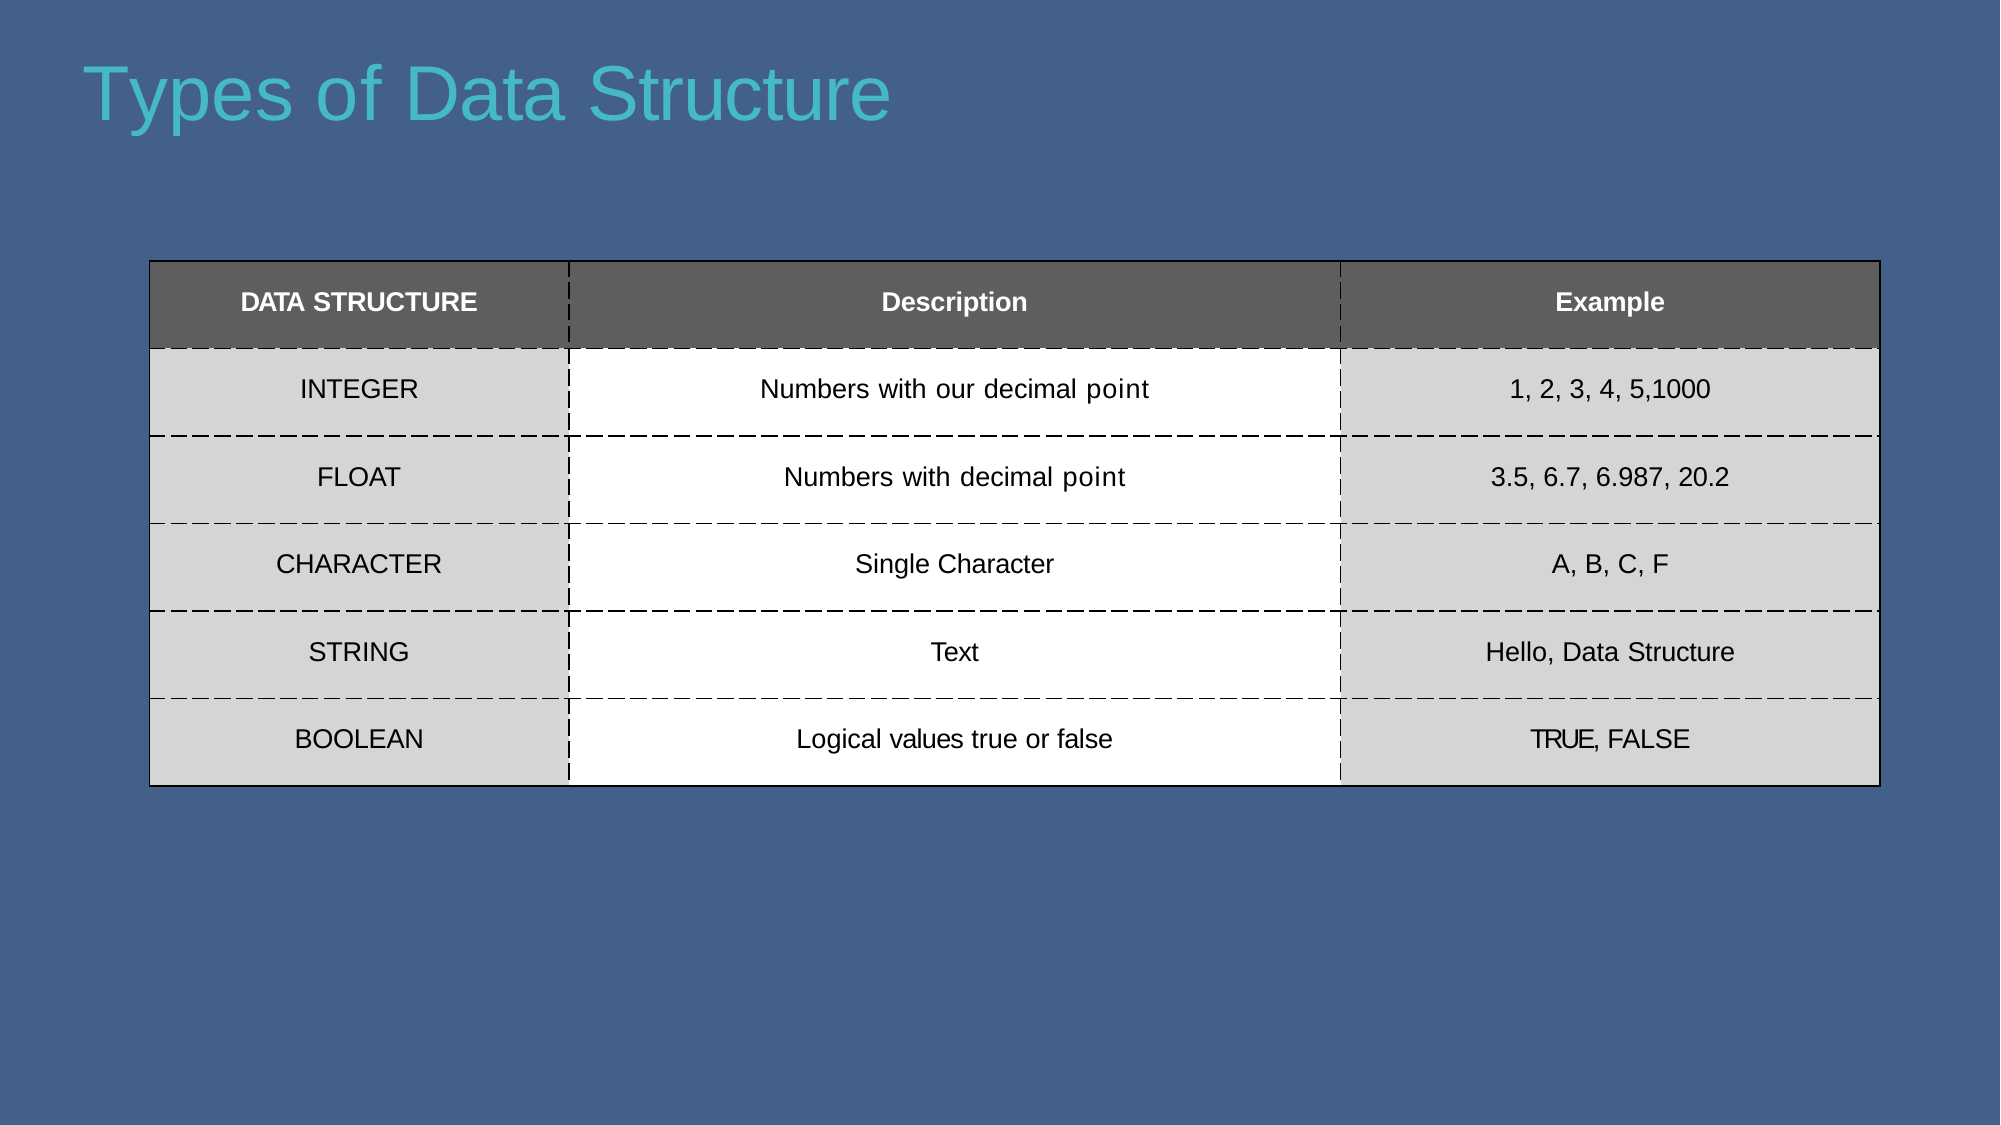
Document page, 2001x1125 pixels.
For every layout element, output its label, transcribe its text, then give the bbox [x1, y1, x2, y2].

table_cell FLOAT [150, 436, 569, 523]
table_header Description [569, 262, 1341, 348]
table_cell TRUE, FALSE [1341, 699, 1879, 785]
table_cell Single Character [569, 523, 1341, 611]
table_cell CHARACTER [150, 523, 569, 611]
table_header Example [1341, 262, 1879, 348]
table_header DATA STRUCTURE [150, 262, 569, 348]
table_cell 3.5, 6.7, 6.987, 20.2 [1341, 436, 1879, 523]
title Types of Data Structure [32, 41, 1181, 232]
table_cell Text [569, 611, 1341, 699]
table_cell BOOLEAN [150, 699, 569, 785]
table_cell INTEGER [150, 348, 569, 436]
table_cell Numbers with our decimal point [569, 348, 1341, 436]
table_cell 1, 2, 3, 4, 5,1000 [1341, 348, 1879, 436]
table_cell Logical values true or false [569, 699, 1341, 785]
table_cell A, B, C, F [1341, 523, 1879, 611]
table_cell Numbers with decimal point [569, 436, 1341, 523]
table_cell STRING [150, 611, 569, 699]
table_cell Hello, Data Structure [1341, 611, 1879, 699]
